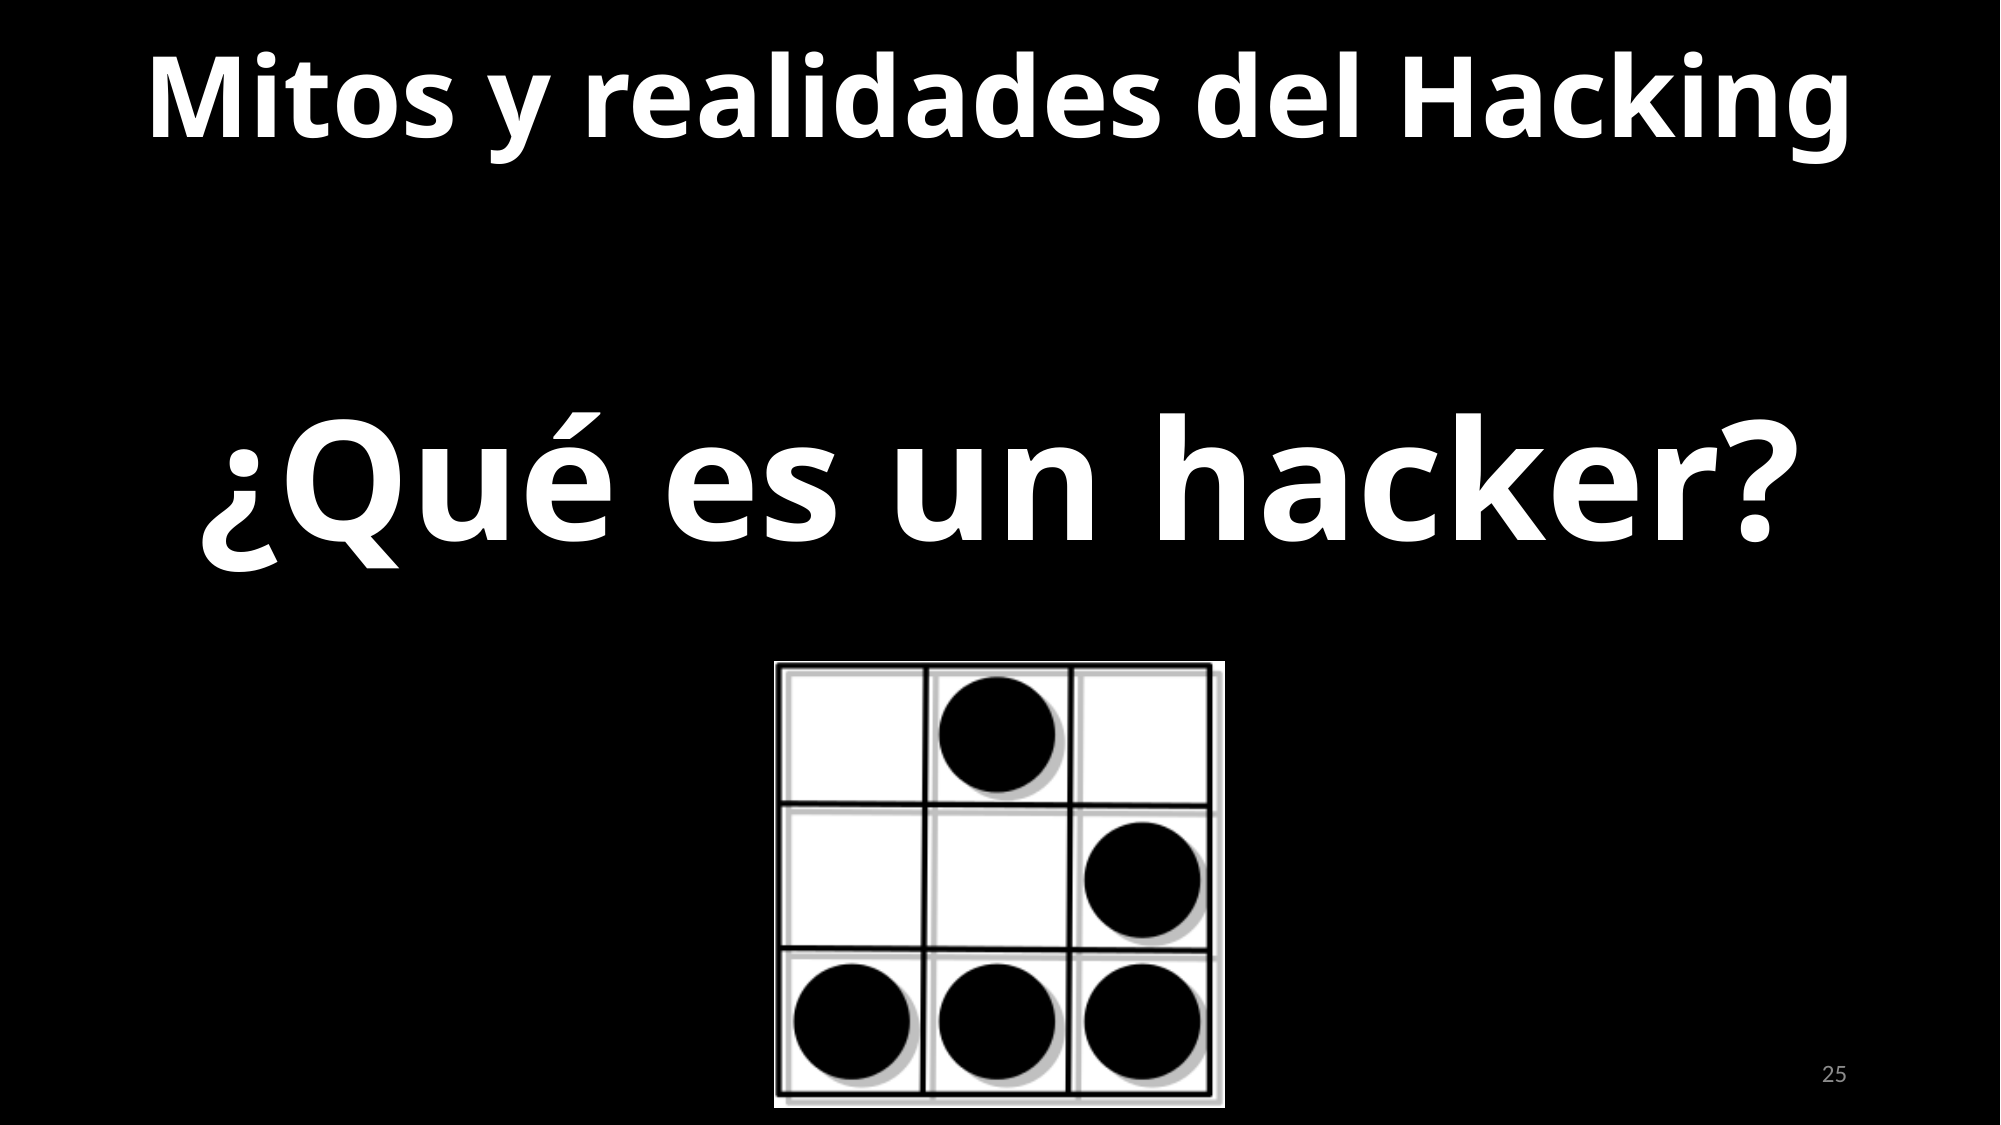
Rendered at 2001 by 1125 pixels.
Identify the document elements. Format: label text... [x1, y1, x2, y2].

list ¿Qué es un hacker? [137, 168, 1863, 570]
slide_number 25 [1412, 1042, 1863, 1103]
text_box Mitos y realidades del Hacking [0, 17, 2000, 167]
picture [774, 661, 1225, 1108]
